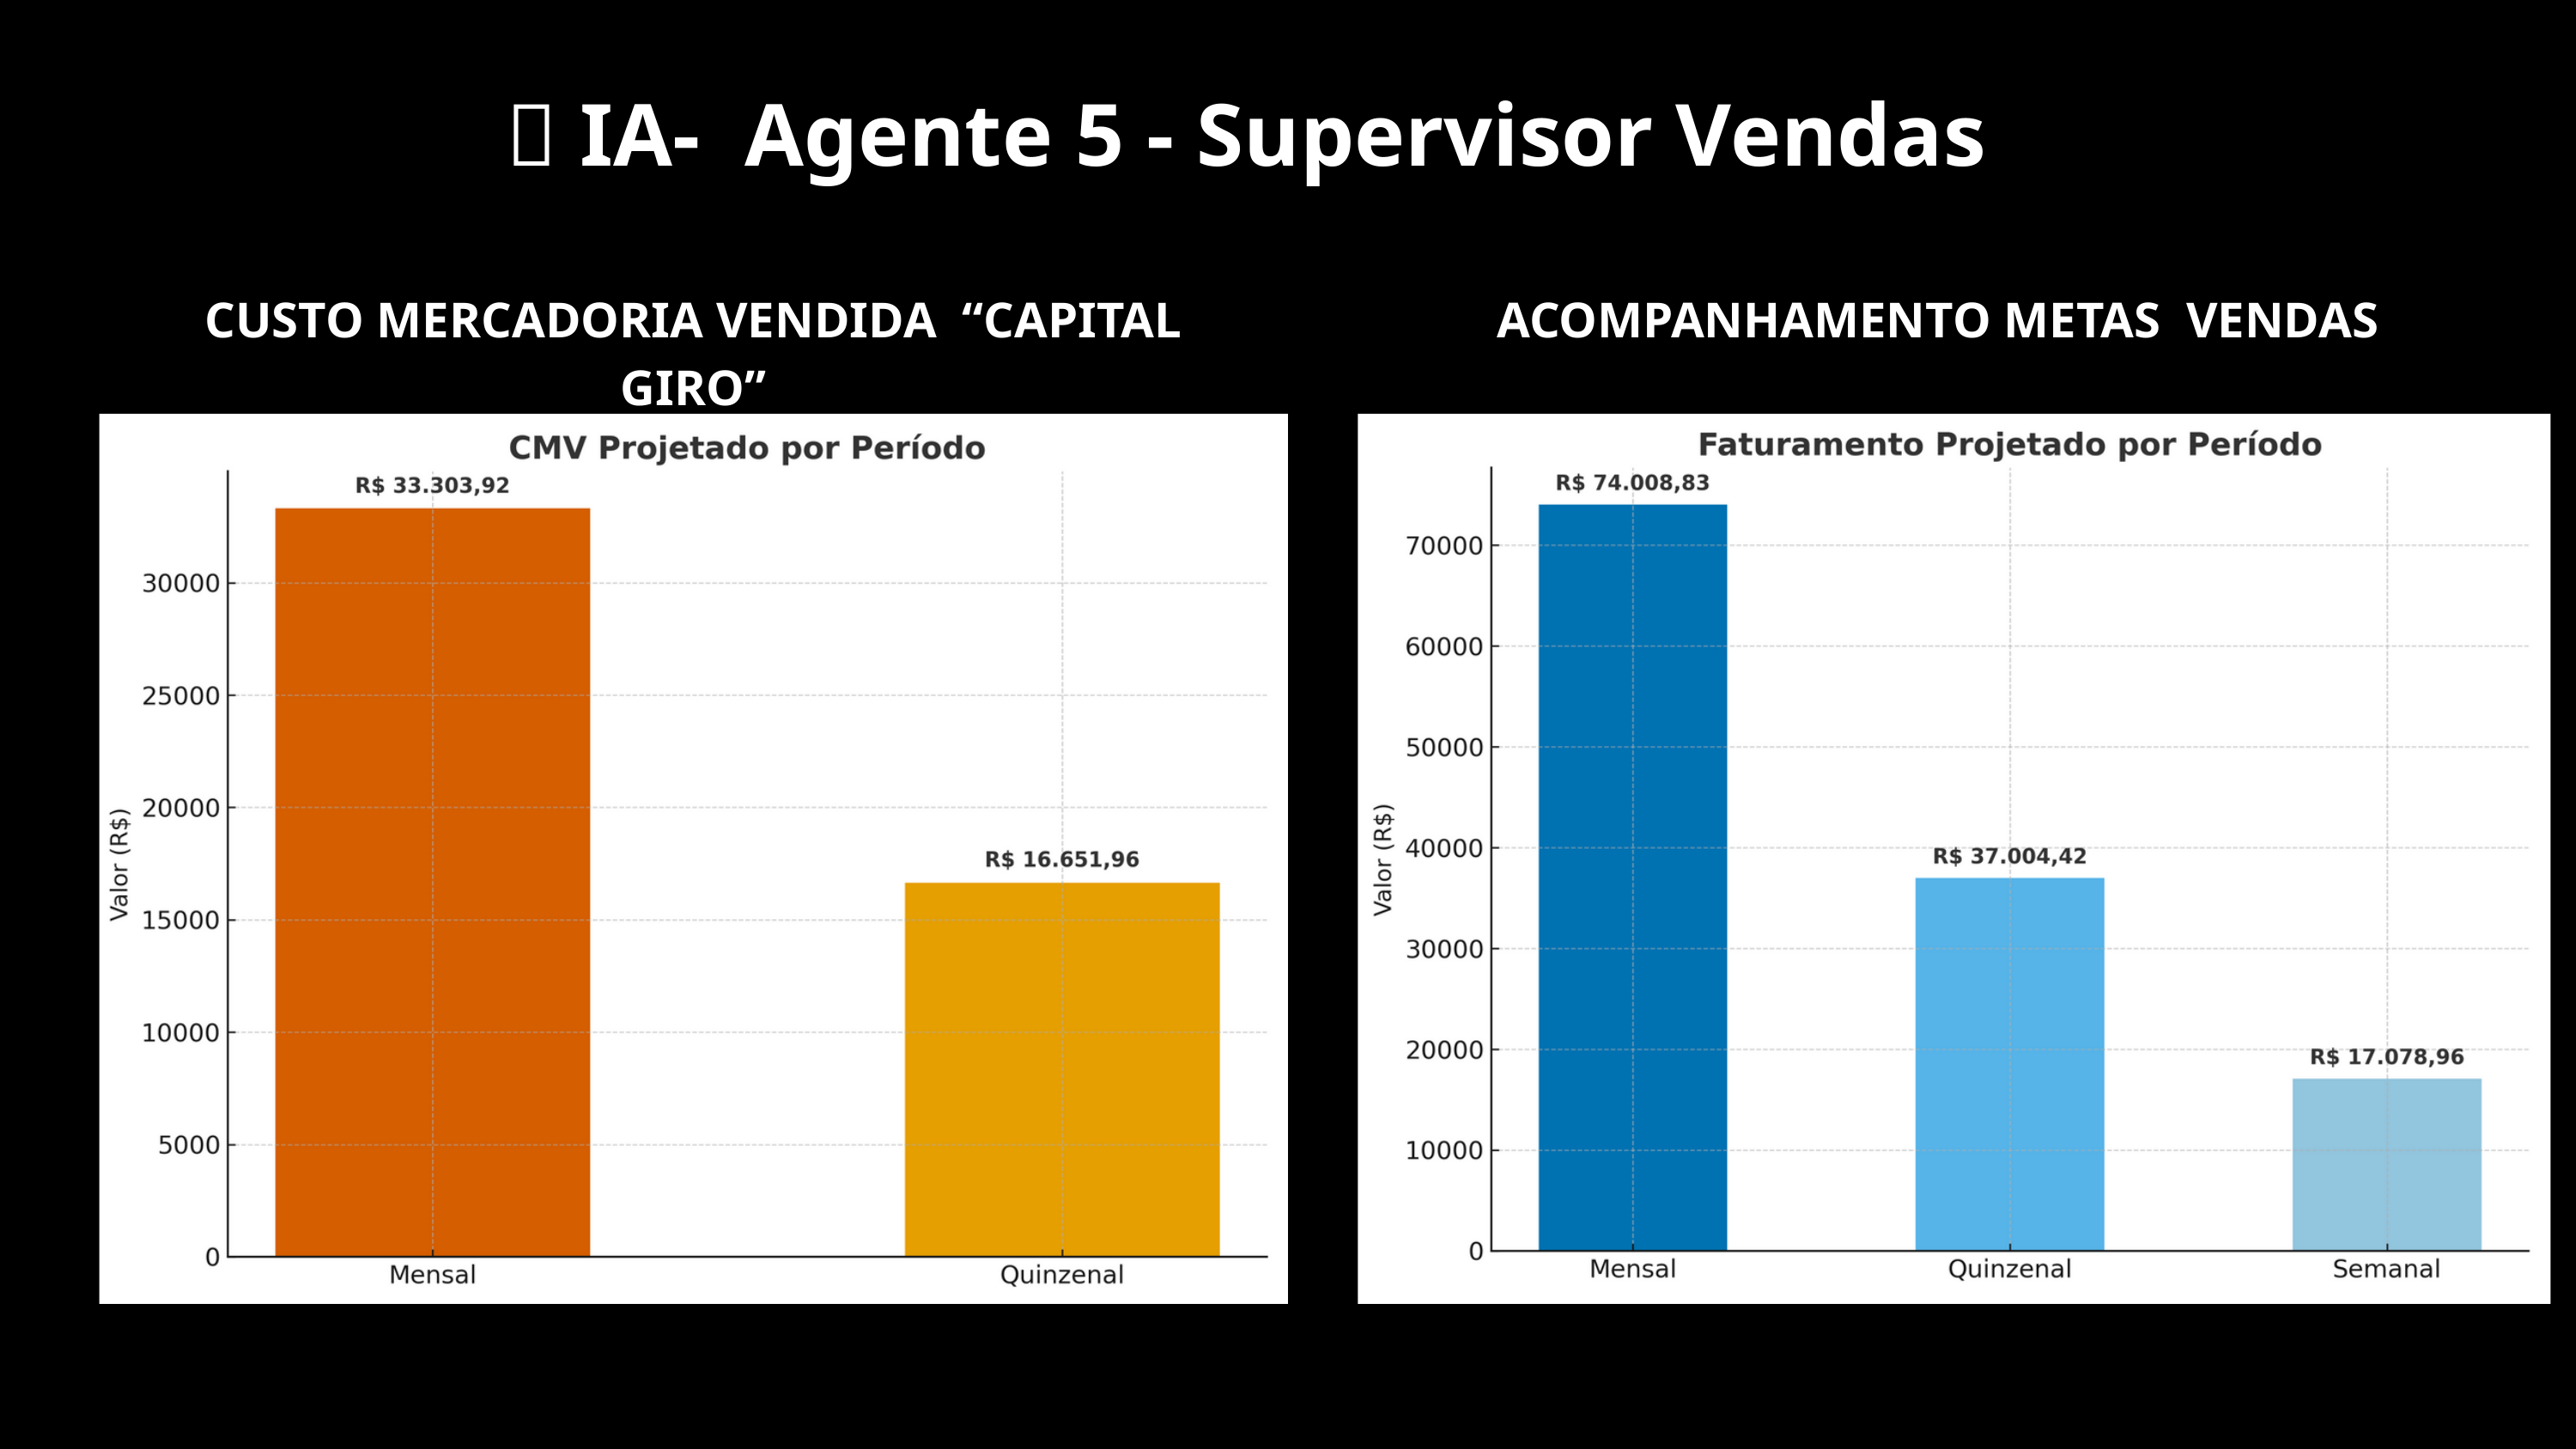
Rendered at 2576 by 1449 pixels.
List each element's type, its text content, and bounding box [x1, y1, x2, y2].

text_box CUSTO MERCADORIA VENDIDA “CAPITAL GIRO” [129, 280, 1259, 415]
text_box 🧩 IA- Agente 5 - Supervisor Vendas [477, 63, 2038, 184]
text_box ACOMPANHAMENTO METAS VENDAS [1479, 280, 2384, 348]
text_box [99, 414, 1289, 1304]
text_box [1358, 414, 2551, 1304]
